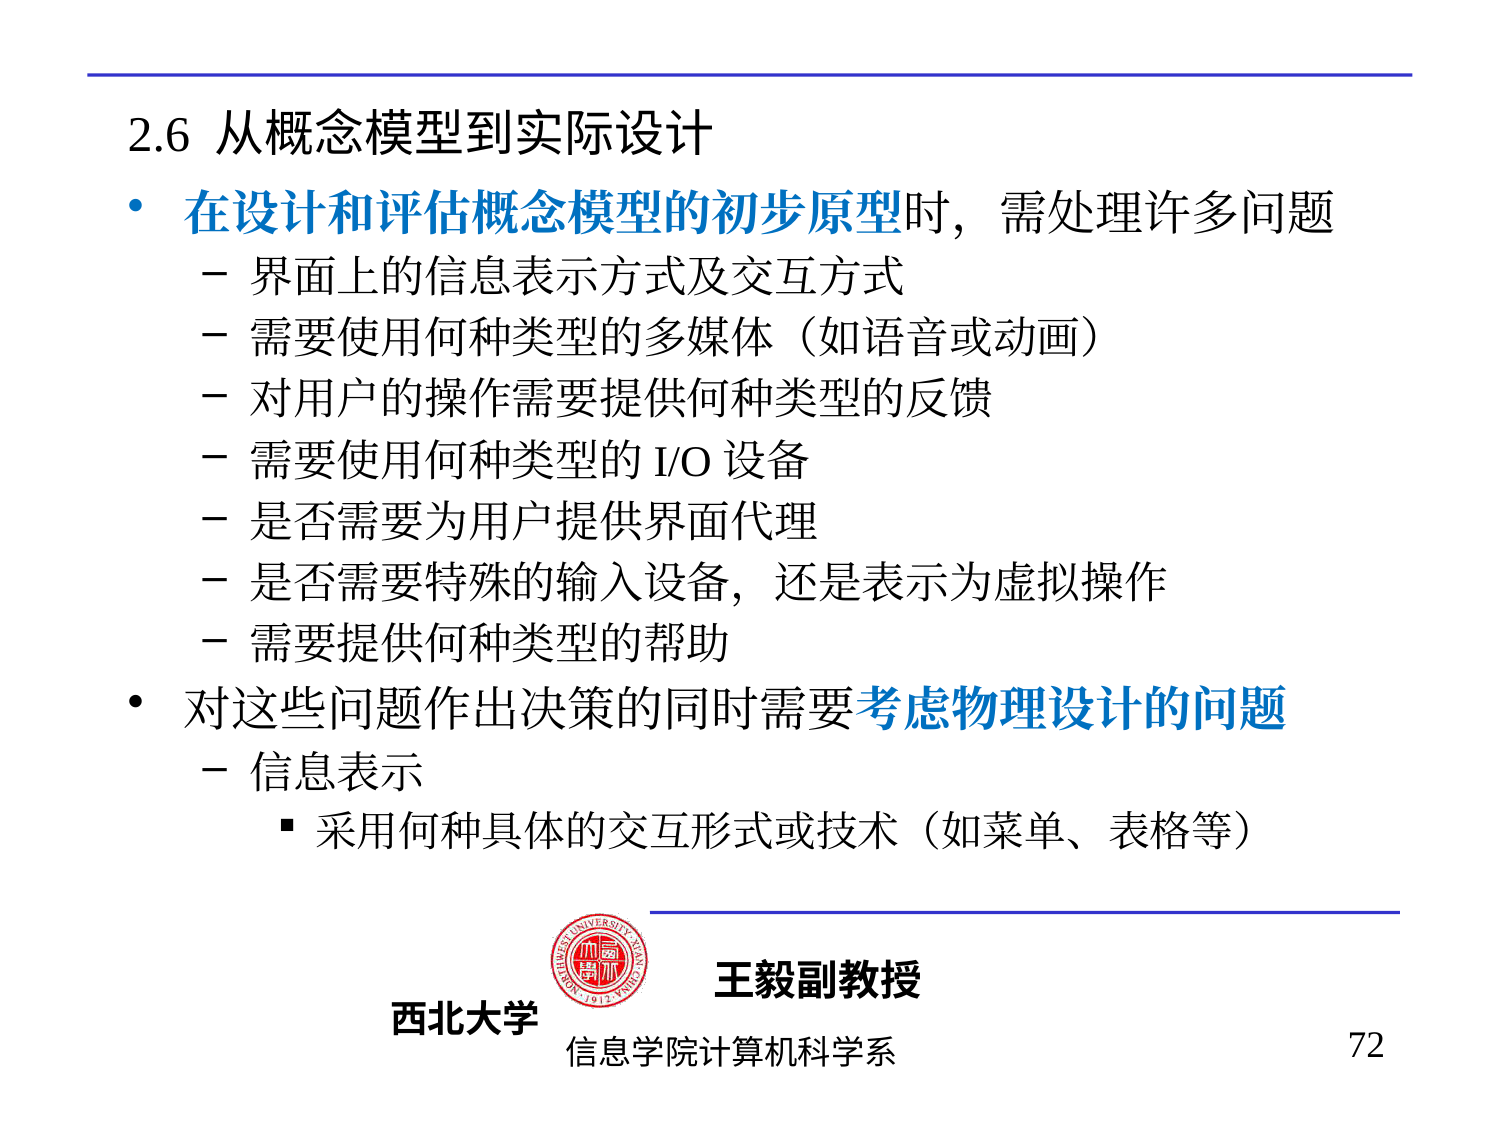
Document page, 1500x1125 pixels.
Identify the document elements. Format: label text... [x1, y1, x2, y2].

title 2.6 从概念模型到实际设计 [112, 87, 1388, 174]
slide_number 72 [1087, 1012, 1401, 1088]
list 在设计和评估概念模型的初步原型时，需处理许多问题 界面上的信息表示方式及交互方式 需要使用何种类型的多媒体（如语音或动画） 对用户的操作需要提供何种类型的反馈 需要使用何种类型的I/O设备 是否需要为用户提供界面代理 是否需要特殊的输入设备，还是表示为虚拟操作 需要提供何种类型的帮助 对这些问题作出决策的同时需要考虑物理设计的问题 信息表示 采用何种具体的交互形式或技术（如菜单、表格等） [112, 174, 1388, 900]
